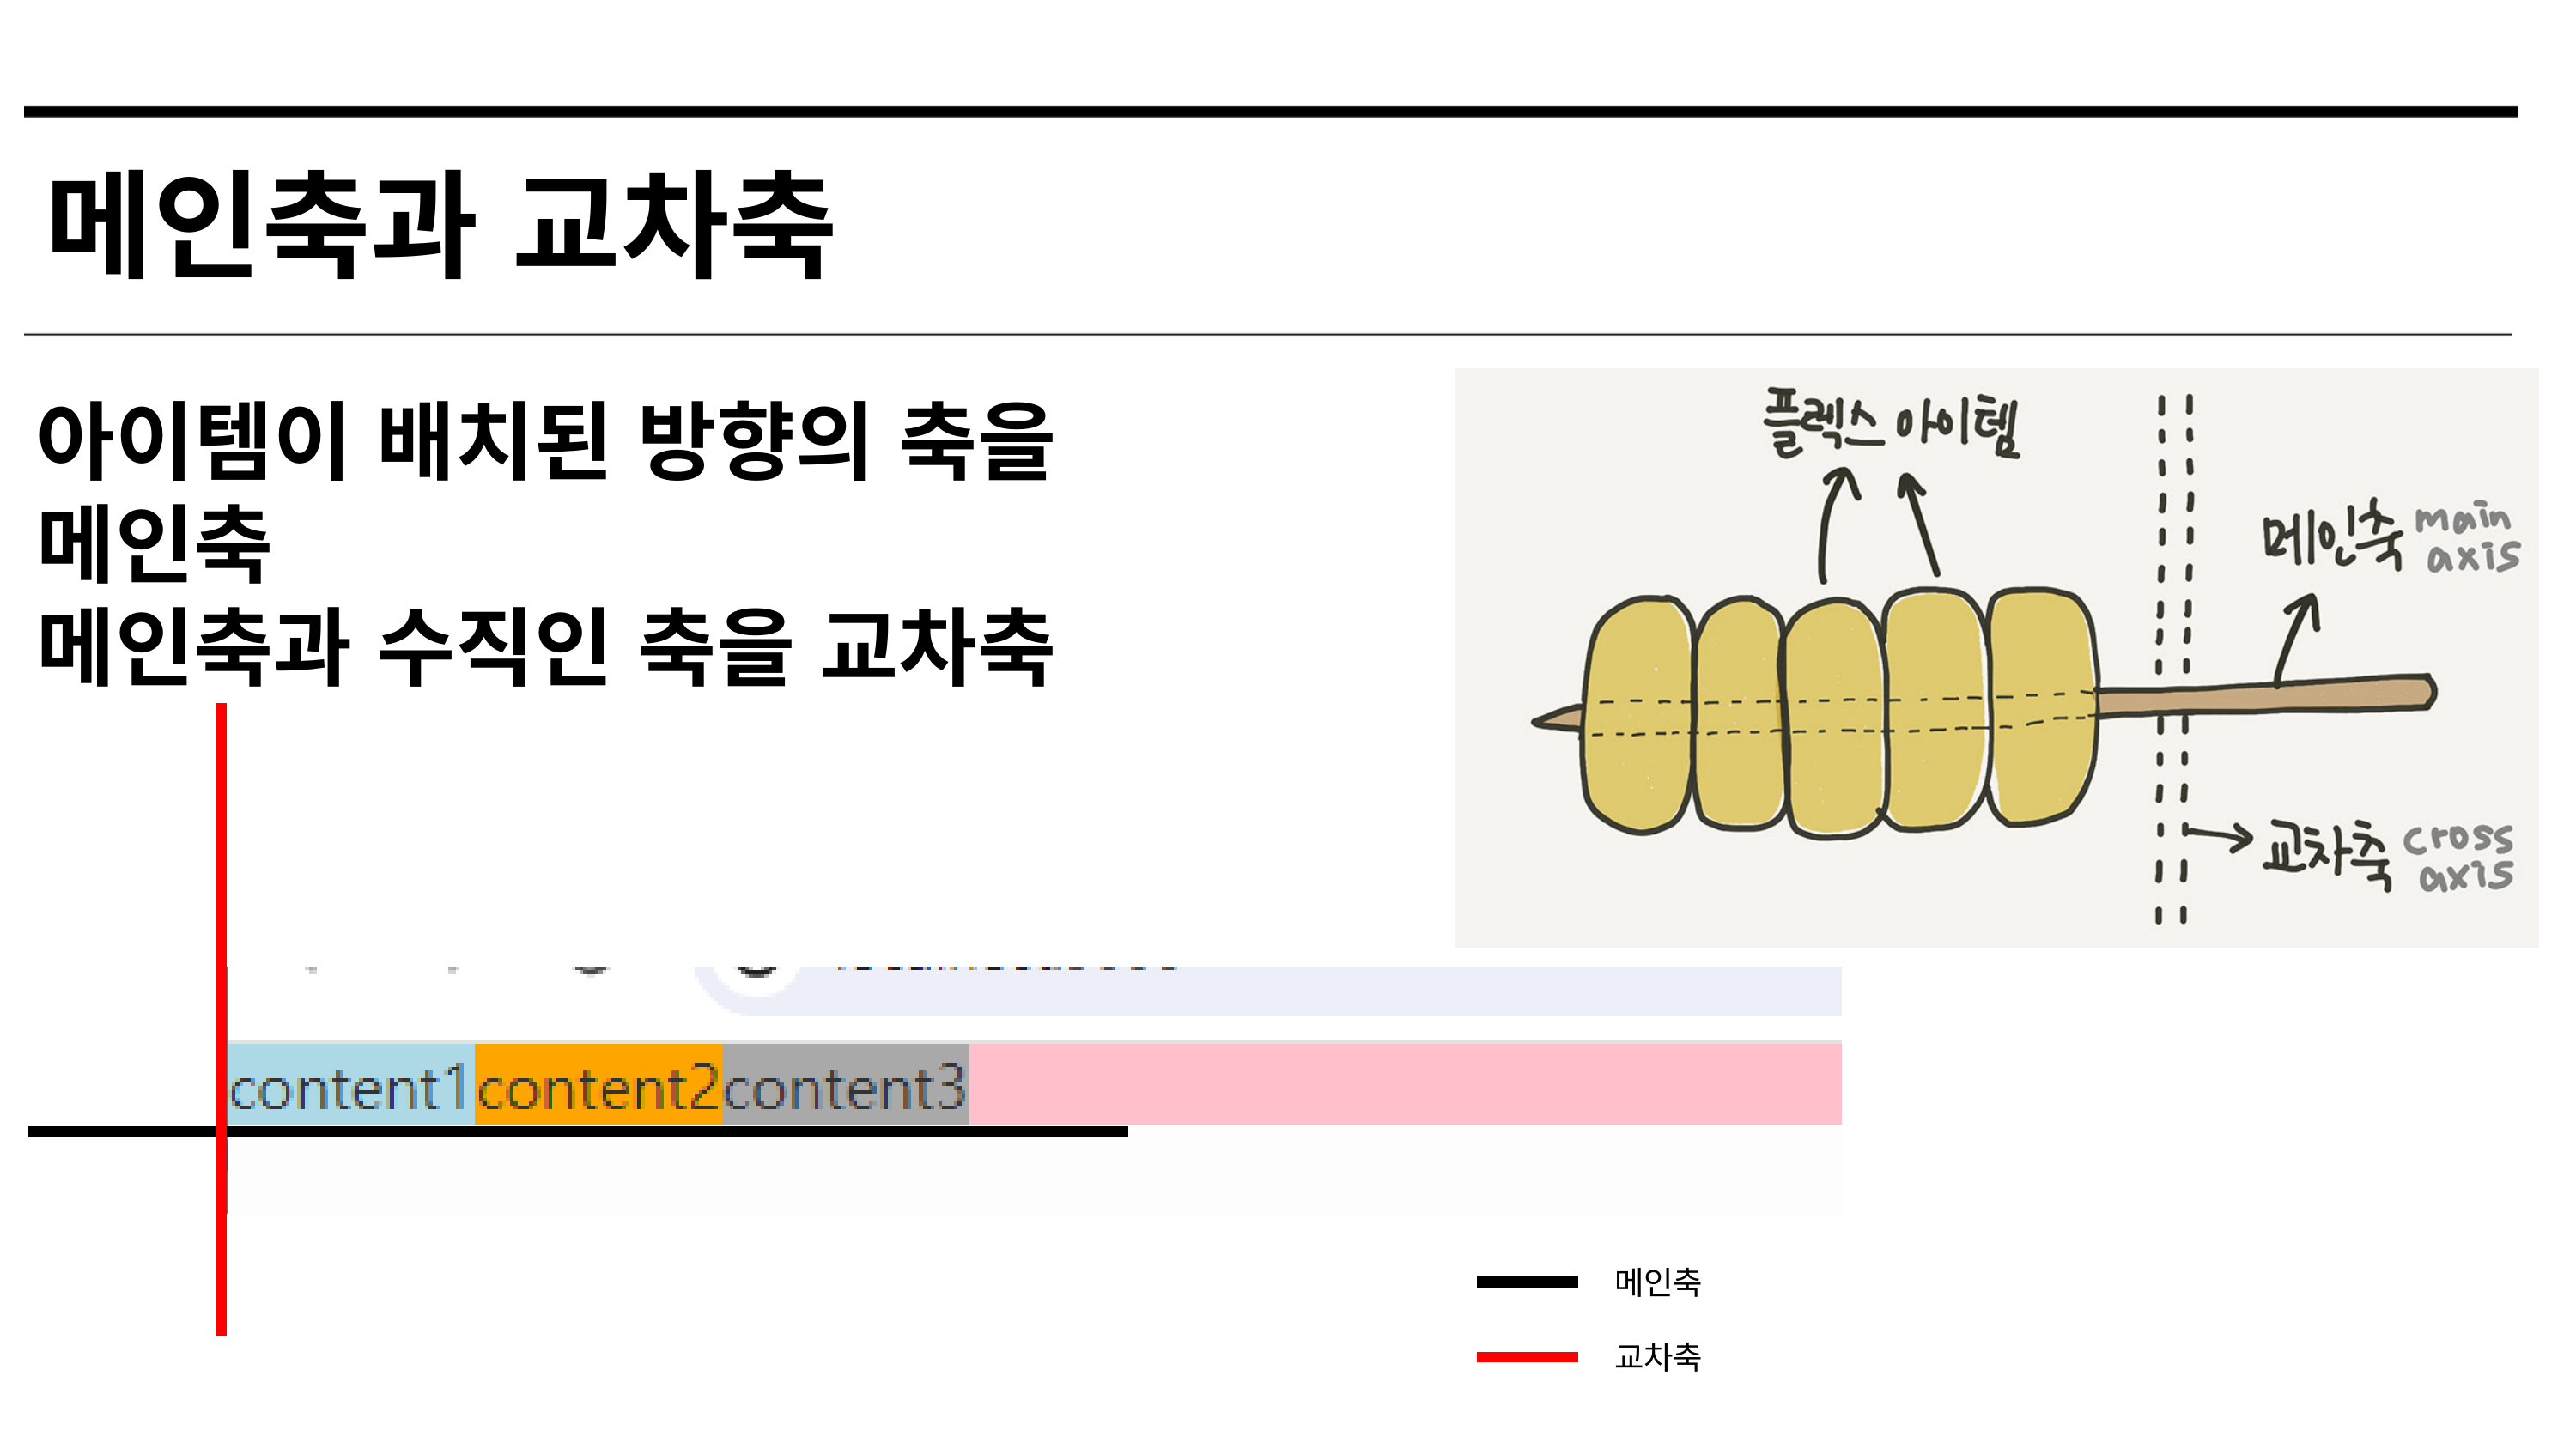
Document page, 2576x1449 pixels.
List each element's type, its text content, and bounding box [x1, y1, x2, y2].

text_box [24, 331, 2512, 338]
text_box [23, 89, 2519, 135]
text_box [27, 702, 1842, 1337]
picture [1454, 368, 2539, 948]
text_box 메인축과 교차축 [32, 144, 1578, 300]
text_box 교차축 [1601, 1346, 1774, 1383]
text_box 아이템이 배치된 방향의 축을 메인축 메인축과 수직인 축을 교차축 [24, 380, 1267, 703]
